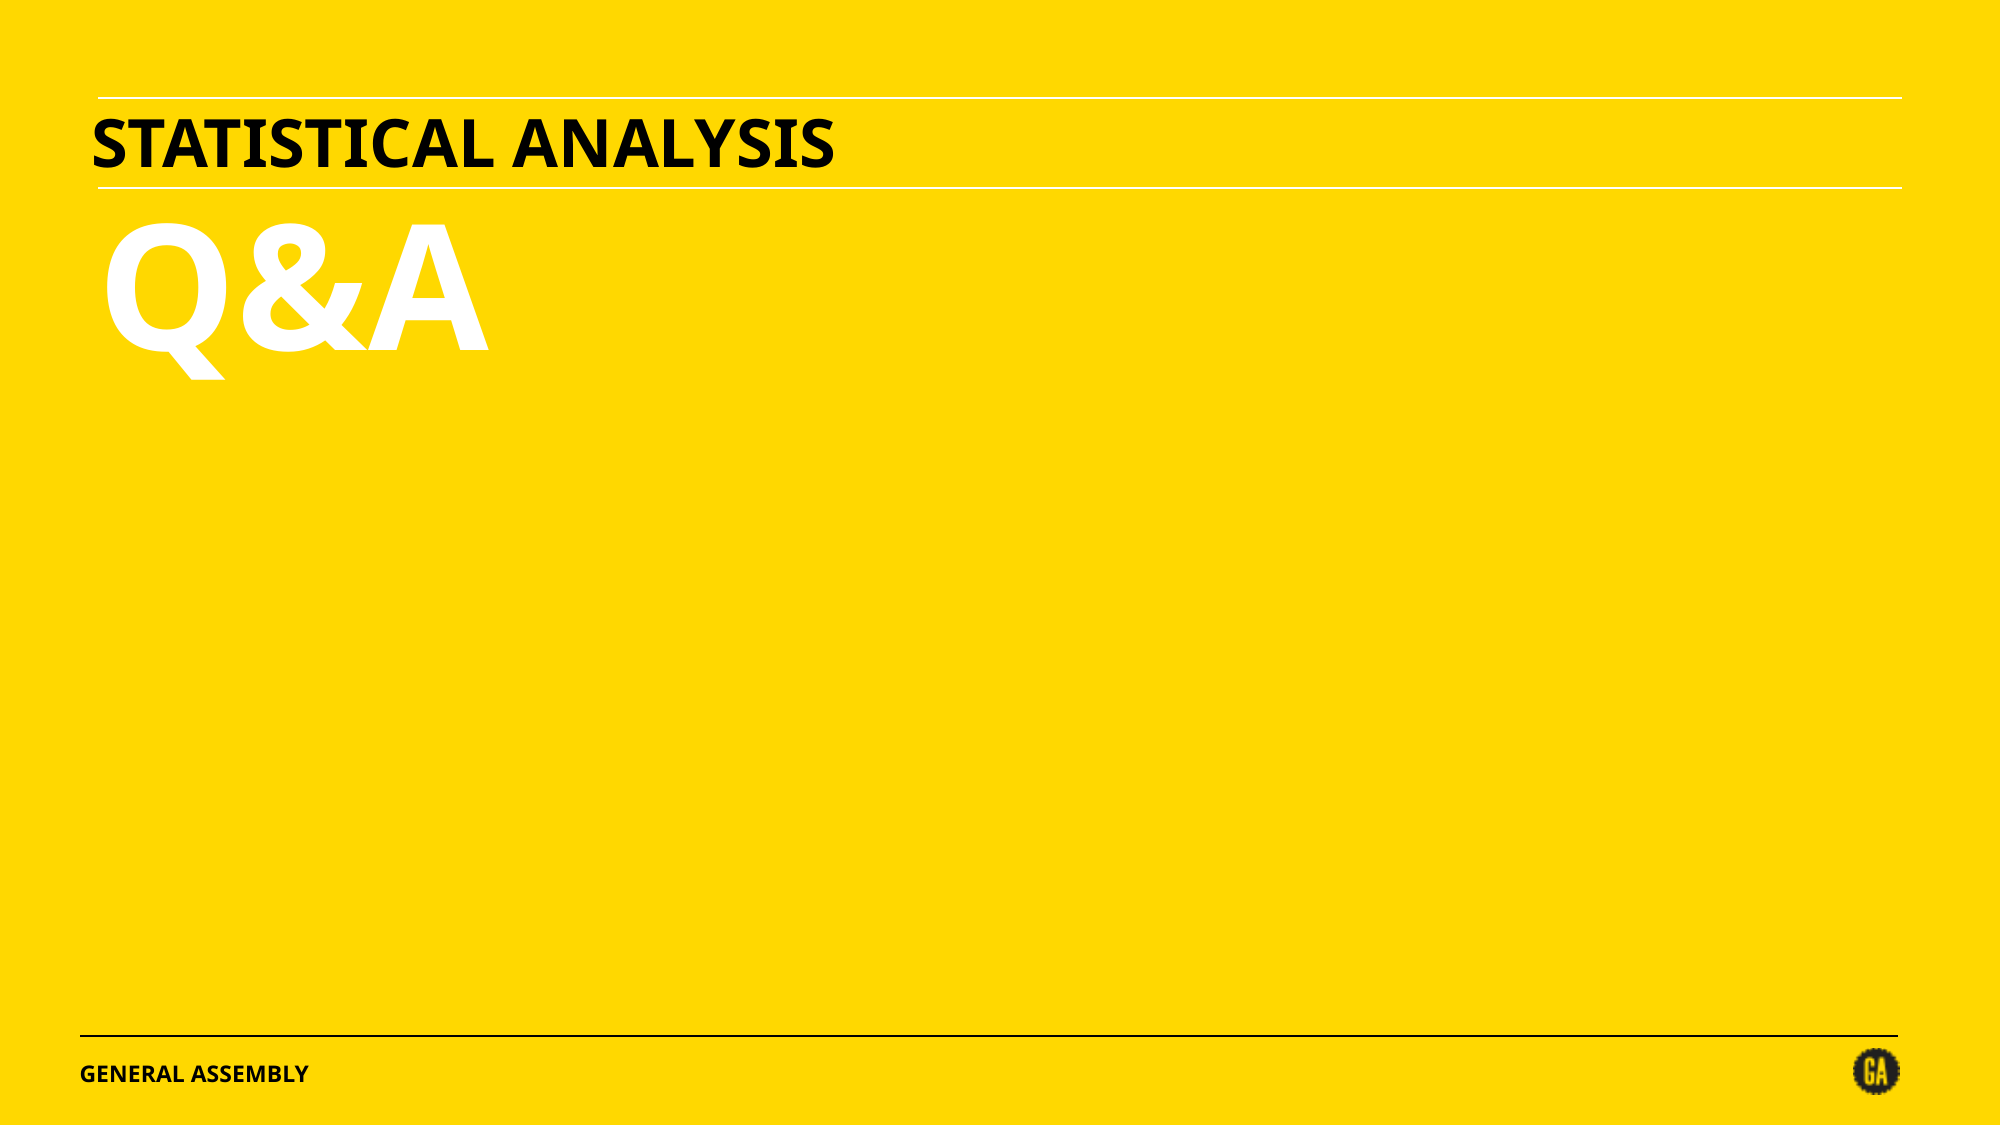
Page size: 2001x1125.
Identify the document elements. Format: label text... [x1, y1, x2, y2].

text_box STATISTICAL ANALYSIS [91, 109, 1279, 177]
text_box Q&A [97, 224, 1903, 473]
picture [1853, 1048, 1900, 1095]
